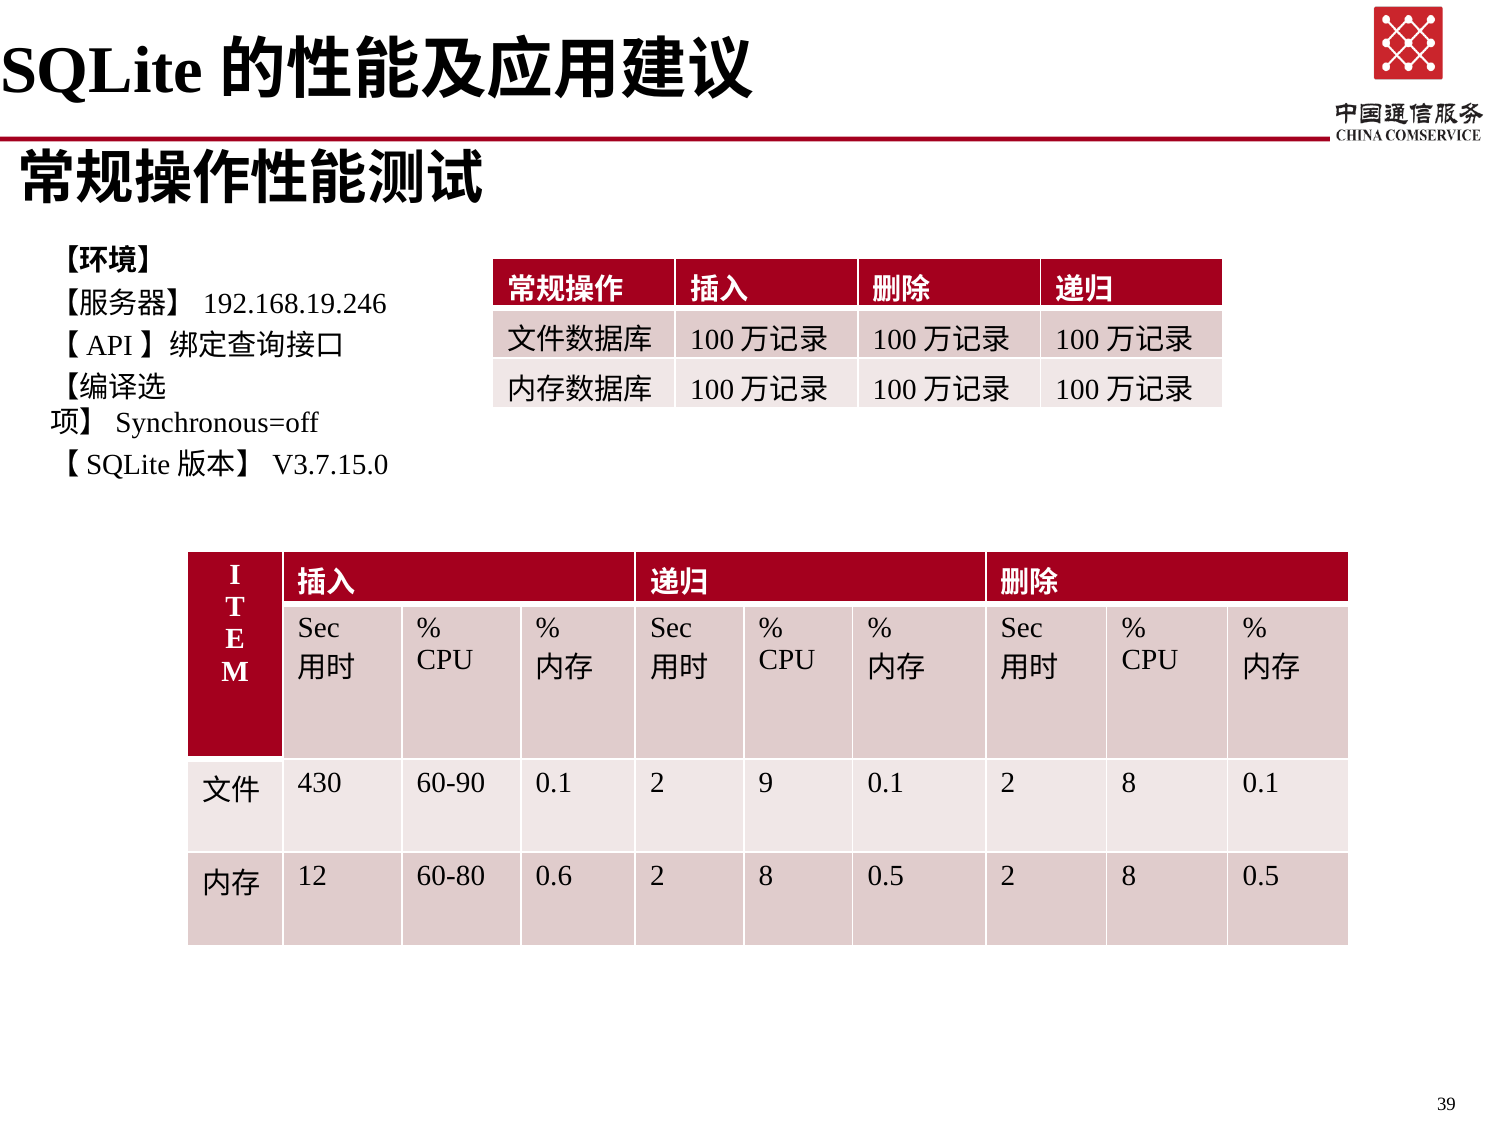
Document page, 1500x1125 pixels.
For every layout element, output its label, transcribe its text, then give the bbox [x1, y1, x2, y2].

table_header 插入 [676, 259, 857, 305]
table_header 常规操作 [493, 259, 674, 305]
table_header 删除 [859, 259, 1040, 305]
table_cell 100万记录 [1041, 359, 1222, 407]
table_cell % CPU [403, 607, 520, 758]
table_cell 60-80 [403, 853, 520, 945]
table_cell % 内存 [522, 607, 634, 758]
table_cell 8 [1107, 760, 1227, 851]
table_cell 内存数据库 [493, 359, 674, 407]
table_cell 100万记录 [676, 311, 857, 357]
table_cell 100万记录 [676, 359, 857, 407]
table_cell Sec 用时 [987, 607, 1106, 758]
text_box 常规操作性能测试 [2, 140, 499, 219]
table_cell Sec 用时 [636, 607, 743, 758]
table_cell 9 [745, 760, 852, 851]
table_cell 0.1 [1228, 760, 1348, 851]
table_header 递归 [1041, 259, 1222, 305]
table_cell % CPU [745, 607, 852, 758]
table_cell % 内存 [853, 607, 985, 758]
title SQLite的性能及应用建议 [0, 0, 1500, 142]
table_cell 8 [1107, 853, 1227, 945]
table_cell 0.5 [1228, 853, 1348, 945]
table_cell 12 [284, 853, 401, 945]
table_cell % 内存 [1228, 607, 1348, 758]
table_cell 0.1 [853, 760, 985, 851]
table_cell 430 [284, 760, 401, 851]
text_box 【环境】 【服务器】192.168.19.246 【API】绑定查询接口 【编译选项】Synchronous=off 【SQLite版本】V3.7.15.0 [35, 234, 446, 488]
table_cell 文件 [188, 762, 282, 851]
table_cell 60-90 [403, 760, 520, 851]
table_header 递归 [636, 552, 985, 601]
table_header 插入 [284, 552, 634, 601]
table_cell 100万记录 [1041, 311, 1222, 357]
table_cell 2 [987, 760, 1106, 851]
table_header 删除 [987, 552, 1348, 601]
table_cell 100万记录 [859, 311, 1040, 357]
table_cell 100万记录 [859, 359, 1040, 407]
table_cell 内存 [188, 853, 282, 945]
table_header I T E M [188, 552, 282, 756]
table_cell 0.6 [522, 853, 634, 945]
table_cell % CPU [1107, 607, 1227, 758]
table_cell 0.1 [522, 760, 634, 851]
table_cell Sec 用时 [284, 607, 401, 758]
table_cell 0.5 [853, 853, 985, 945]
table_cell 2 [636, 760, 743, 851]
table_cell 2 [636, 853, 743, 945]
table_cell 2 [987, 853, 1106, 945]
table_cell 文件数据库 [493, 311, 674, 357]
table_cell 8 [745, 853, 852, 945]
